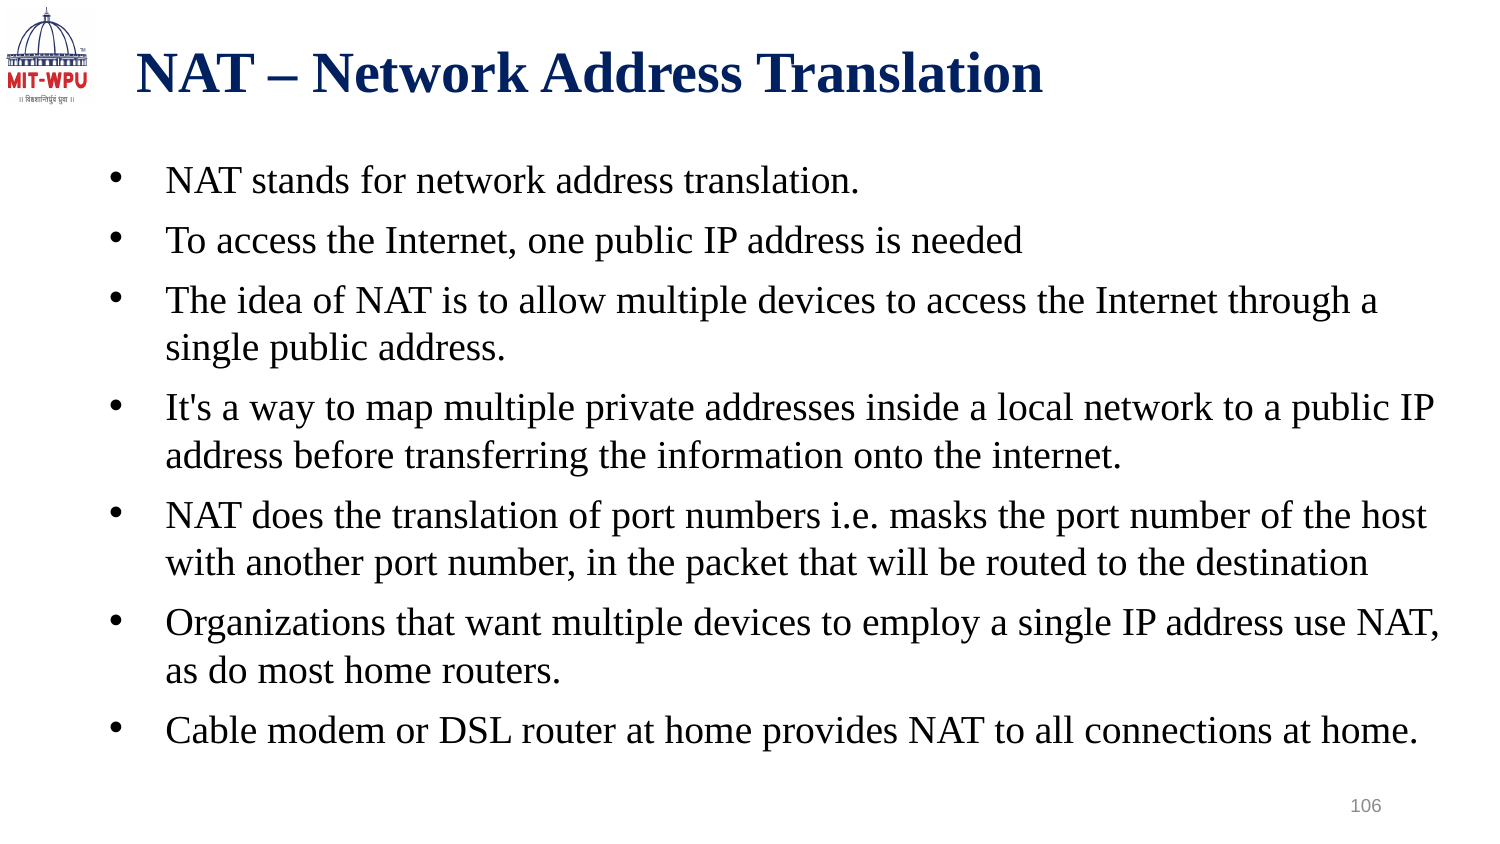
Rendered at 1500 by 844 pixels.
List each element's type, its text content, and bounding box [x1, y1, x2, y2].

slide_number 106 [1059, 782, 1397, 827]
picture [6, 7, 97, 105]
title [262, 35, 1500, 214]
list NAT – Network Address Translation [121, 35, 1452, 120]
text_box NAT stands for network address translation. To access the Internet, one public IP address is needed The idea of NAT is to allow multiple devices to access the Internet through a single public address. It's a way to map multiple private addresses inside a local network to a public IP address before transferring the information onto the internet. NAT does the translation of port numbers i.e. masks the port number of the host with another port number, in the packet that will be routed to the destination Organizations that want multiple devices to employ a single IP address use NAT, as do most home routers. Cable modem or DSL router at home provides NAT to all connections at home. [94, 146, 1479, 759]
